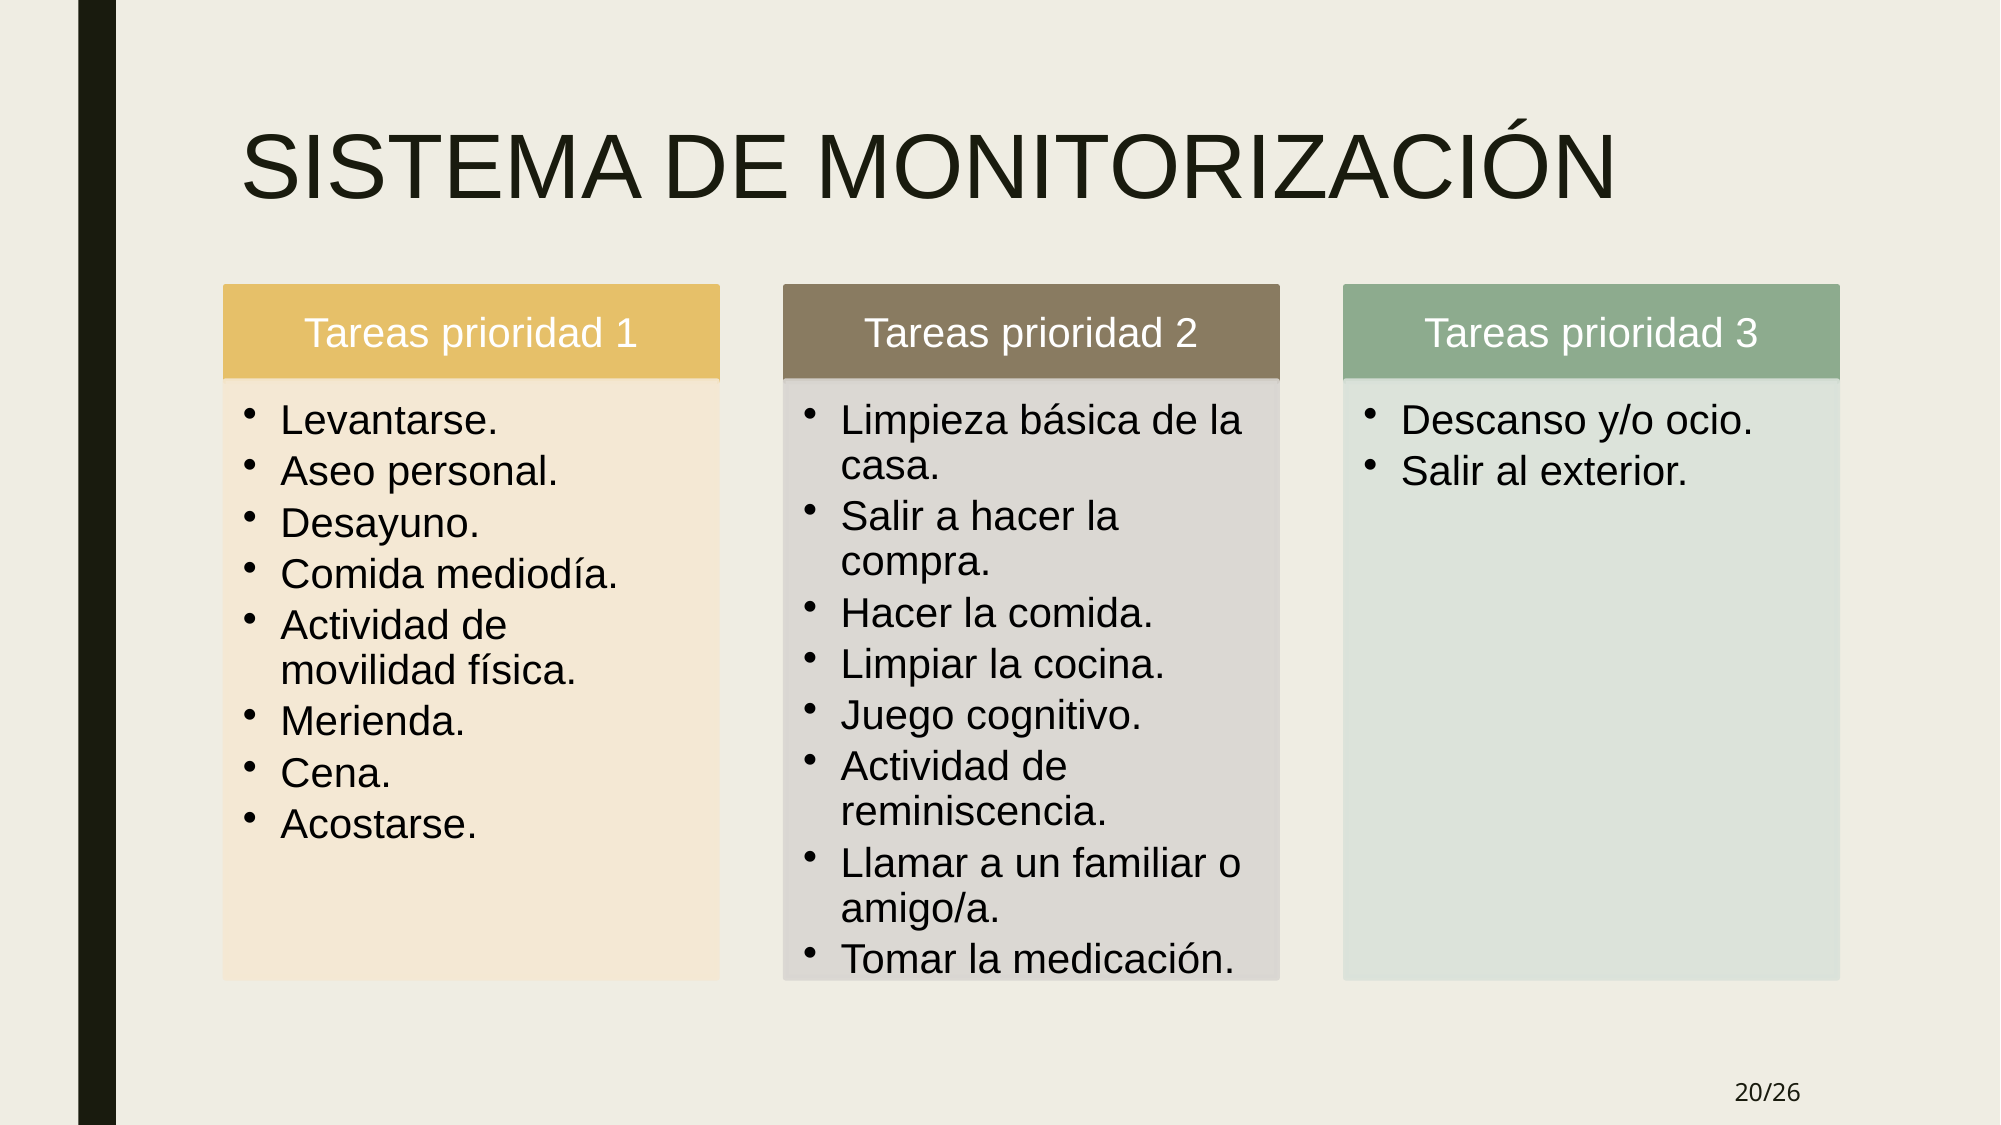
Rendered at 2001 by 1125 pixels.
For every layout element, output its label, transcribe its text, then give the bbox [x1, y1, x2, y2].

title SISTEMA DE MONITORIZACIÓN [225, 112, 1800, 246]
slide_number 20/26 [1553, 1058, 1816, 1125]
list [224, 261, 1838, 1003]
